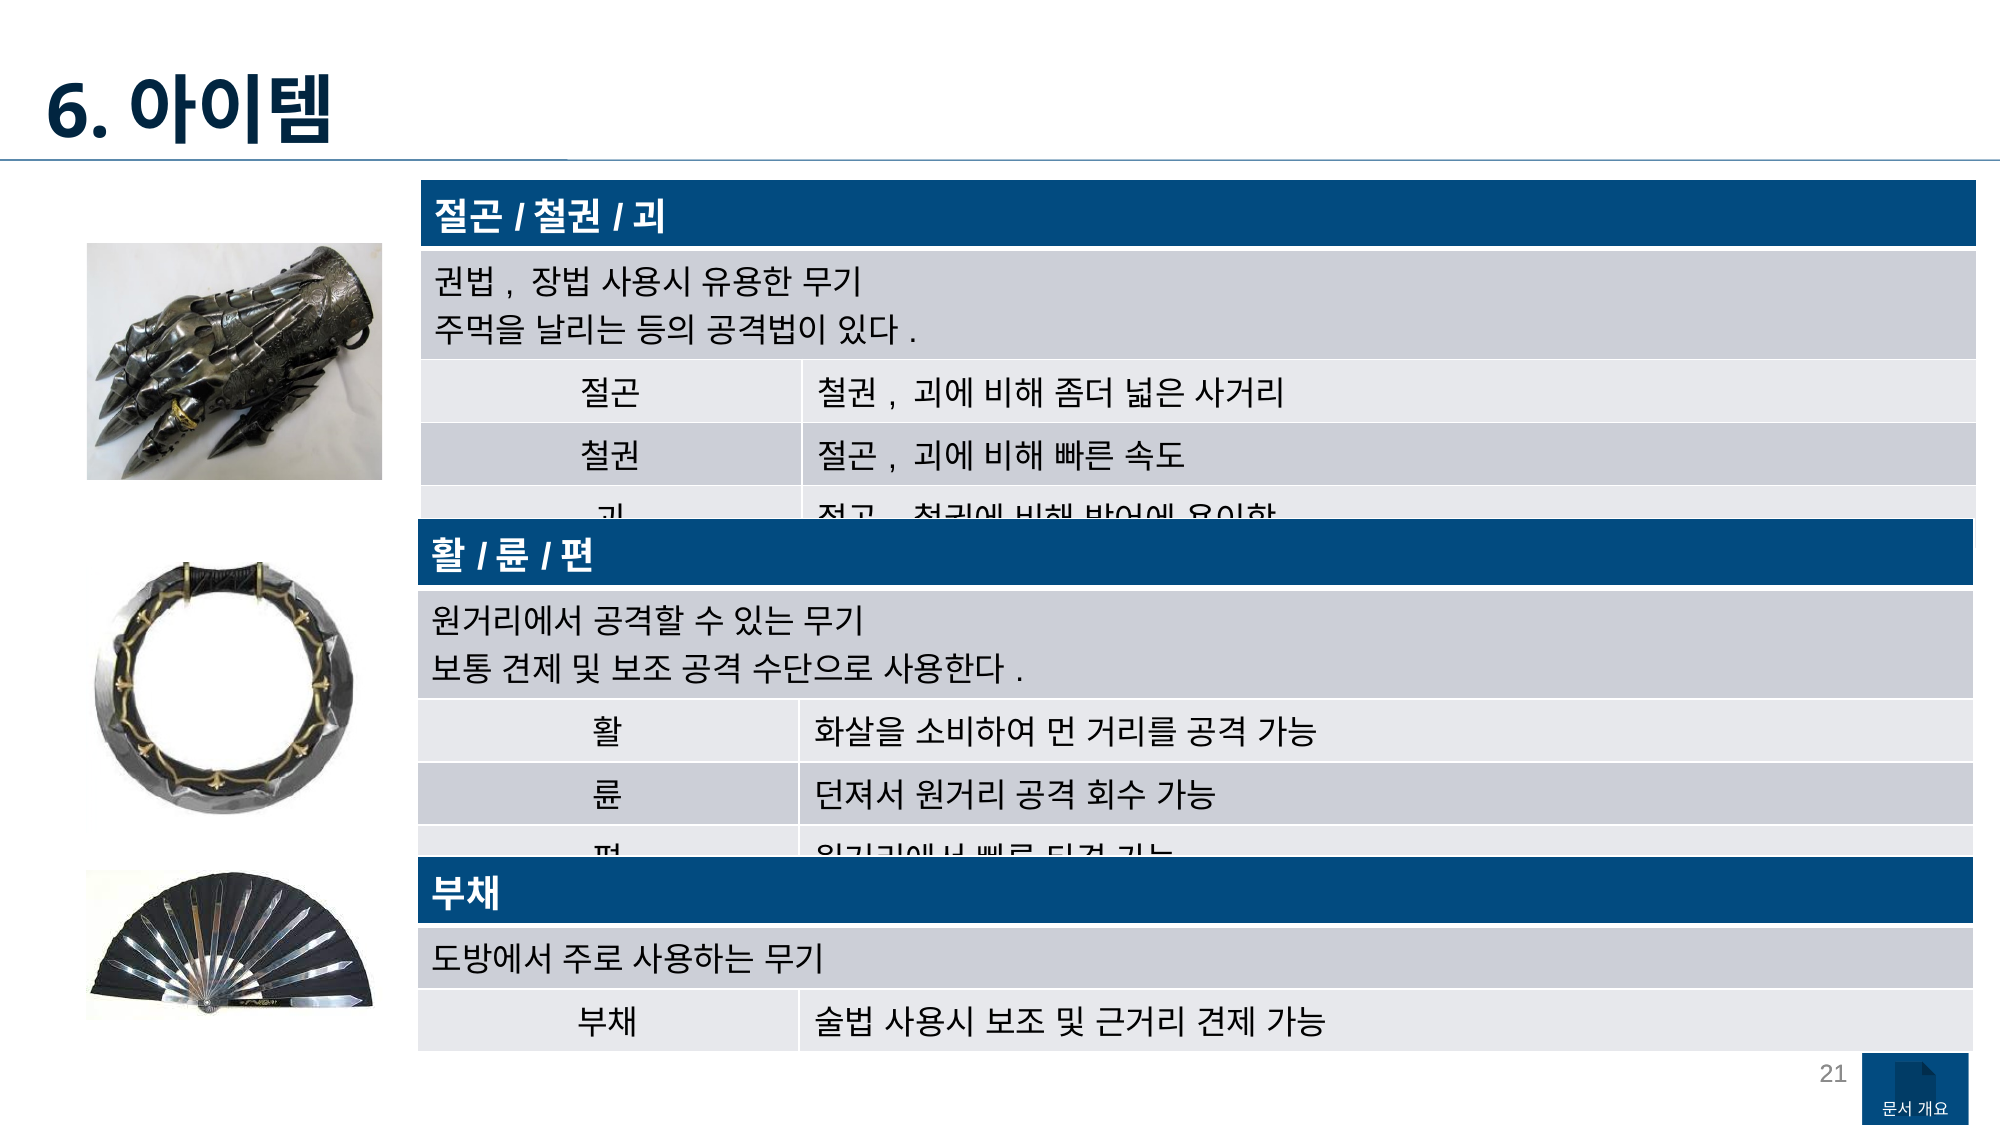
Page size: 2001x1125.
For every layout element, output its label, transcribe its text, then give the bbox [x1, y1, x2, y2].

table_cell 부채 [418, 990, 798, 1051]
table_cell 절곤, 괴에 비해 빠른 속도 [803, 423, 1976, 485]
picture [86, 870, 383, 1020]
picture [86, 562, 383, 833]
table_cell 던져서 원거리 공격 회수 가능 [800, 763, 1973, 824]
table_cell 원거리에서 빠른 타격 가능 [800, 826, 1973, 855]
table_cell 륜 [418, 763, 798, 824]
table_cell 편 [418, 826, 798, 855]
table_cell 철권, 괴에 비해 좀더 넓은 사거리 [803, 360, 1976, 422]
table_cell 권법, 장법 사용시 유용한 무기 주먹을 날리는 등의 공격법이 있다. [421, 251, 1976, 359]
table_cell 절곤, 철권에 비해 방어에 용이함 [803, 486, 1976, 548]
table_cell 철권 [421, 423, 801, 485]
table_cell 원거리에서 공격할 수 있는 무기 보통 견제 및 보조 공격 수단으로 사용한다. [418, 591, 1973, 698]
table_cell 화살을 소비하여 먼 거리를 공격 가능 [800, 700, 1973, 761]
table_header 활/륜/편 [418, 519, 1973, 585]
table_cell 도방에서 주로 사용하는 무기 [418, 928, 1973, 988]
table_cell 괴 [421, 486, 801, 518]
text_box 21 [1412, 1053, 1861, 1103]
table_cell 술법 사용시 보조 및 근거리 견제 가능 [800, 990, 1973, 1051]
text_box 6.아이템 [31, 54, 650, 159]
table_header 절곤/철권/괴 [421, 180, 1976, 246]
table_cell 절곤 [421, 360, 801, 422]
text_box 문서 개요 [1861, 1053, 1970, 1125]
picture [86, 243, 383, 480]
table_cell 활 [418, 700, 798, 761]
table_header 부채 [418, 857, 1973, 923]
